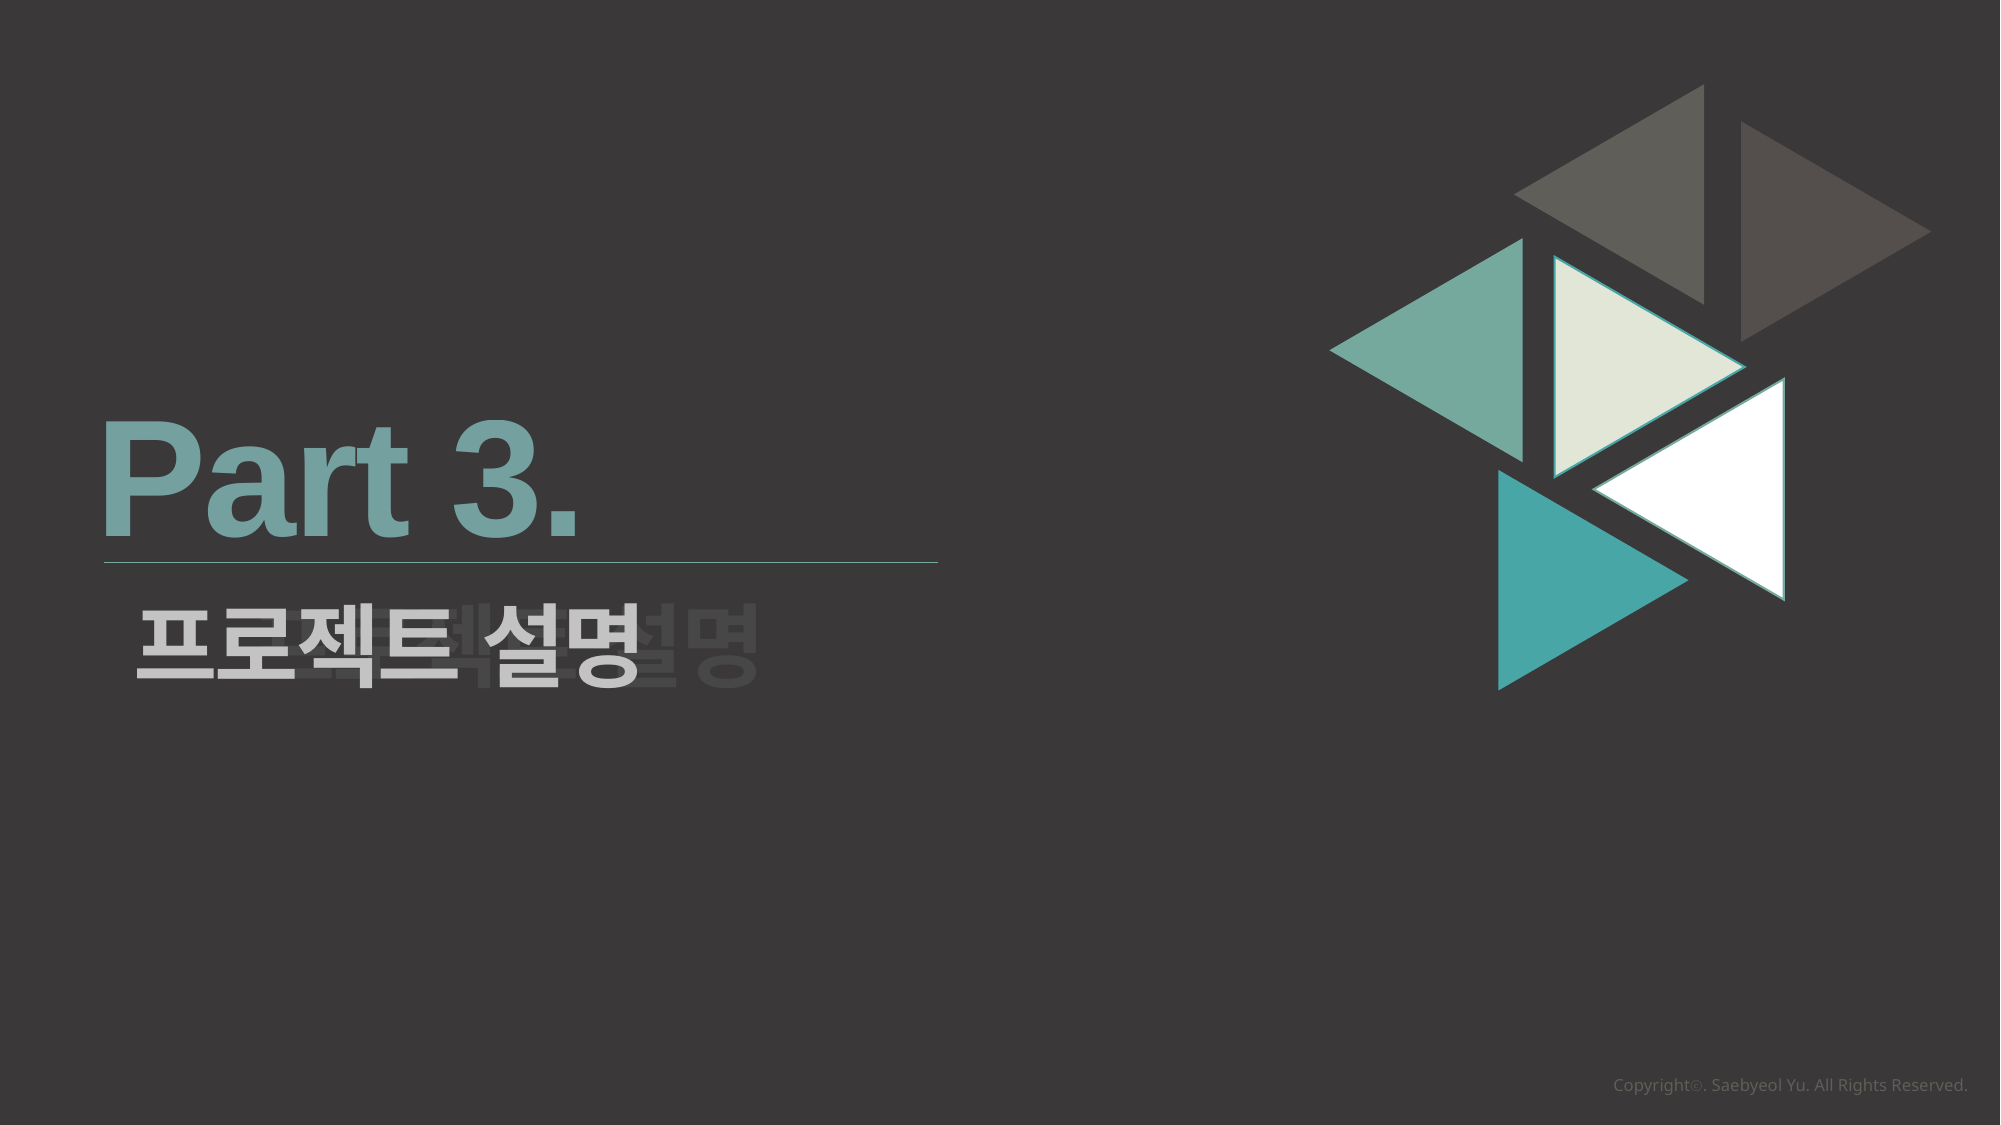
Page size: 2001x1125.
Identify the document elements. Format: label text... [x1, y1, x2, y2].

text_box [95, 580, 804, 708]
text_box Part 3. [80, 362, 602, 578]
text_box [1331, 84, 1932, 691]
